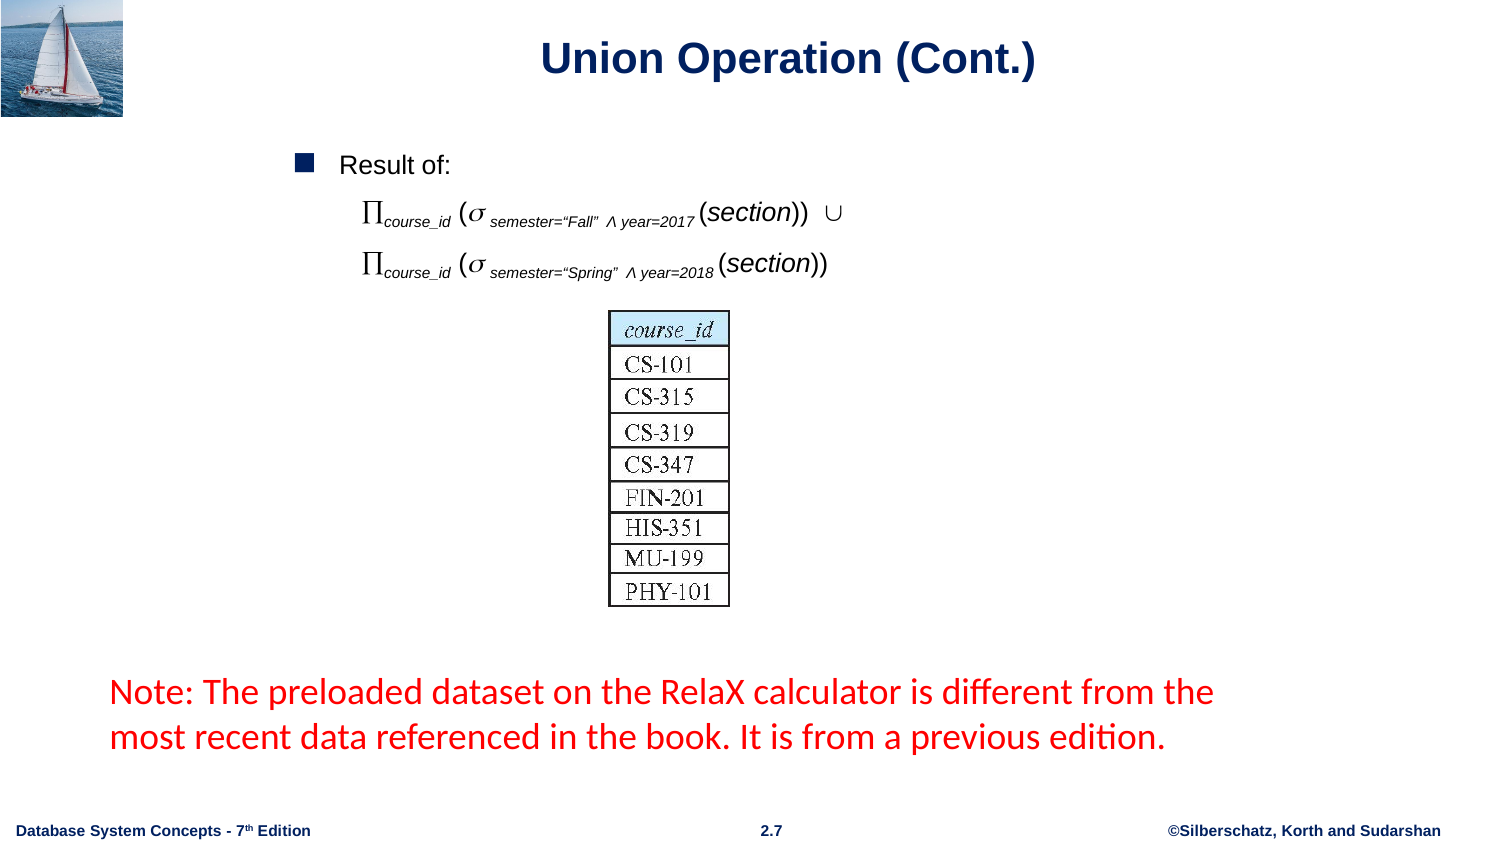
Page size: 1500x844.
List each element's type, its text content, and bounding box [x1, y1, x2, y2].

list Result of: course_id ( semester=“Fall” Λ year=2017 (section))  course_id ( semester=“Spring” Λ year=2018 (section)) [282, 128, 1227, 297]
title Union Operation (Cont.) [125, 14, 1452, 90]
text_box Note: The preloaded dataset on the RelaX calculator is different from the most recent data referenced in the book. It is from a previous edition. [94, 659, 1231, 764]
picture [608, 310, 730, 607]
picture [0, 0, 123, 117]
